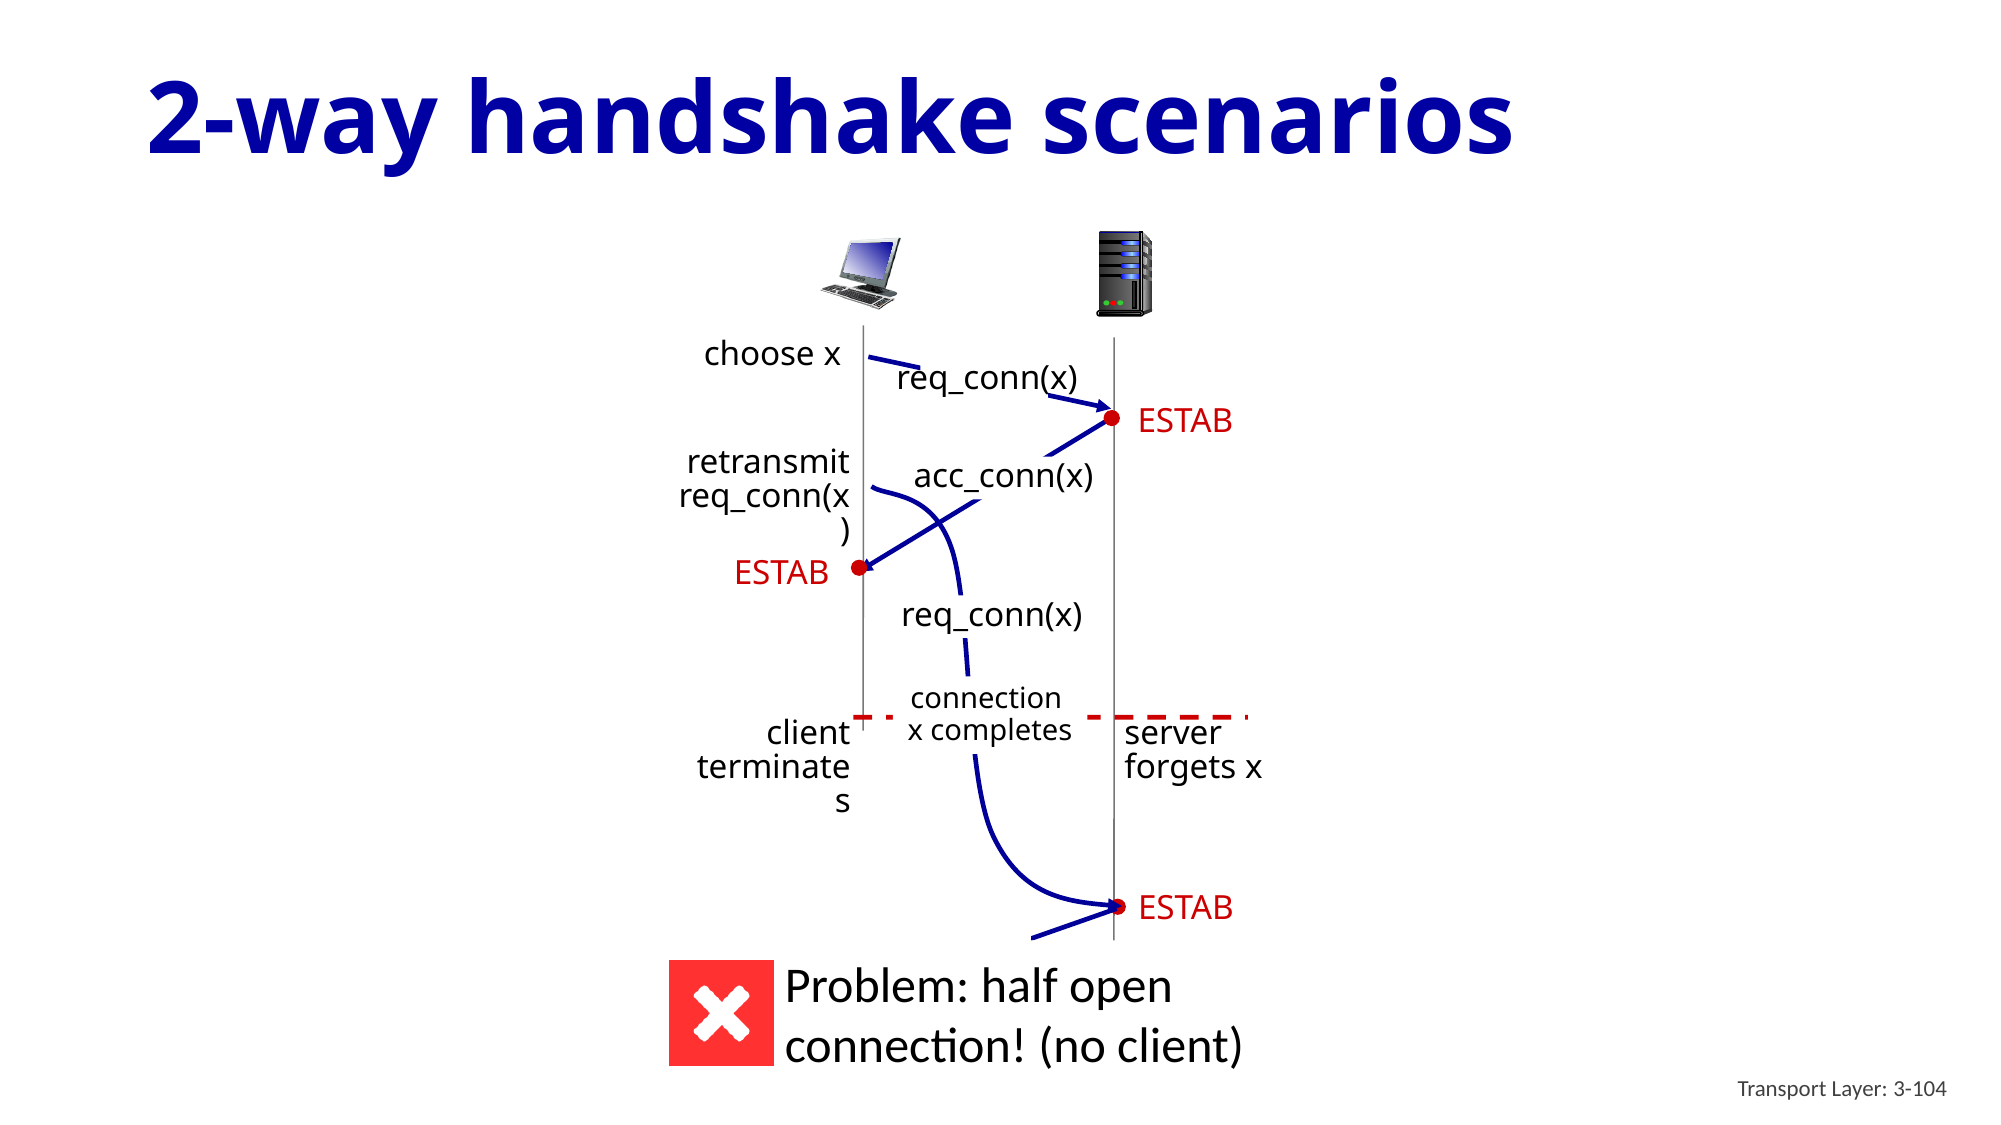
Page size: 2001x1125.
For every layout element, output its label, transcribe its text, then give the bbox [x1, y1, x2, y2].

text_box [1110, 878, 1250, 934]
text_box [669, 940, 1348, 1118]
title 2-way handshake scenarios [131, 47, 2000, 195]
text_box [655, 438, 1123, 907]
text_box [692, 324, 1249, 599]
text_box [673, 676, 1302, 794]
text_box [806, 908, 1117, 940]
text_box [1096, 231, 1153, 316]
slide_number Transport Layer: 3-104 [1512, 1056, 1963, 1117]
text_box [800, 234, 903, 315]
